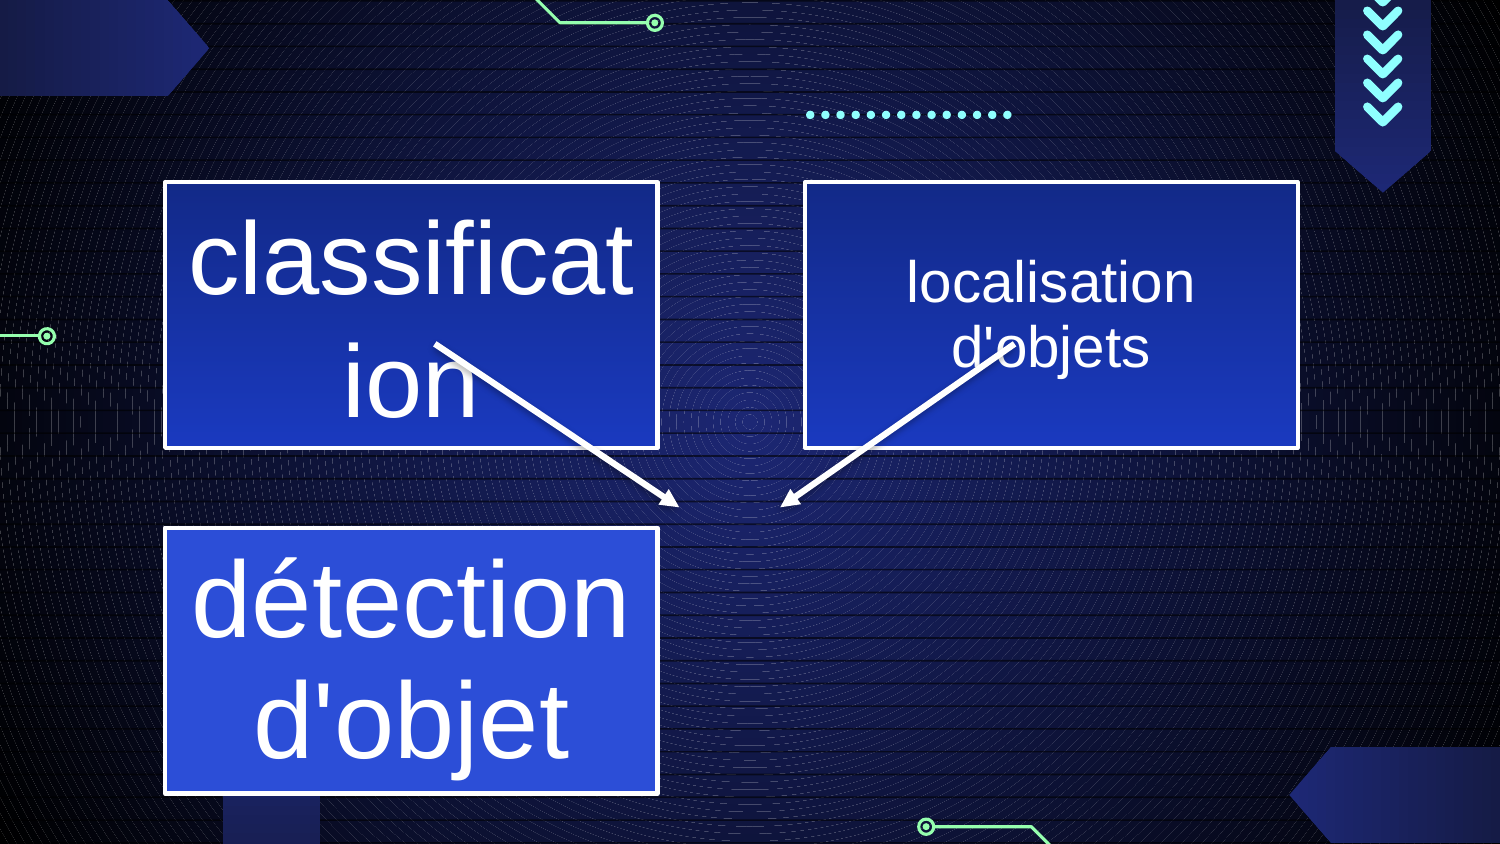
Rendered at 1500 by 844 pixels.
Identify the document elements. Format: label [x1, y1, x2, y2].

text_box [434, 343, 680, 508]
text_box [164, 181, 1298, 646]
text_box [780, 343, 1015, 508]
